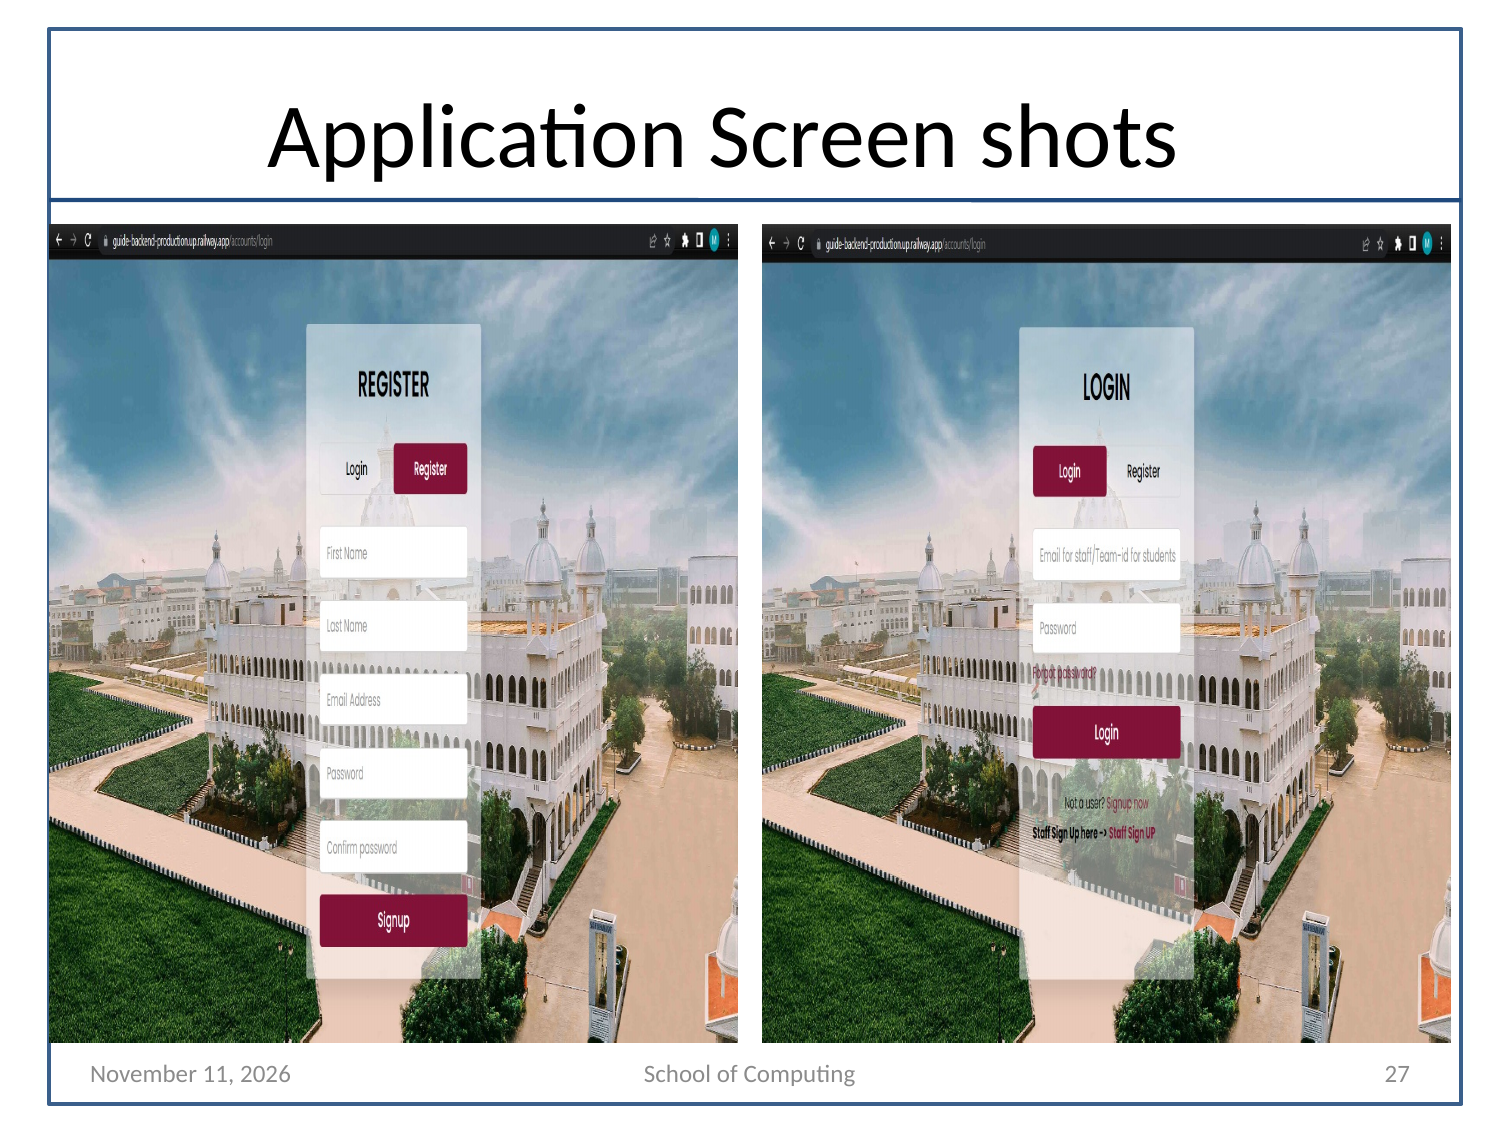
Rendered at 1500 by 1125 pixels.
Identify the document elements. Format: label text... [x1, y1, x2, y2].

title Application Screen shots [49, 37, 1399, 225]
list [48, 224, 738, 1043]
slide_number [75, 1052, 425, 1103]
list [762, 224, 1452, 1043]
footer School of Computing [512, 1042, 988, 1103]
slide_number 27 [1074, 1052, 1425, 1103]
